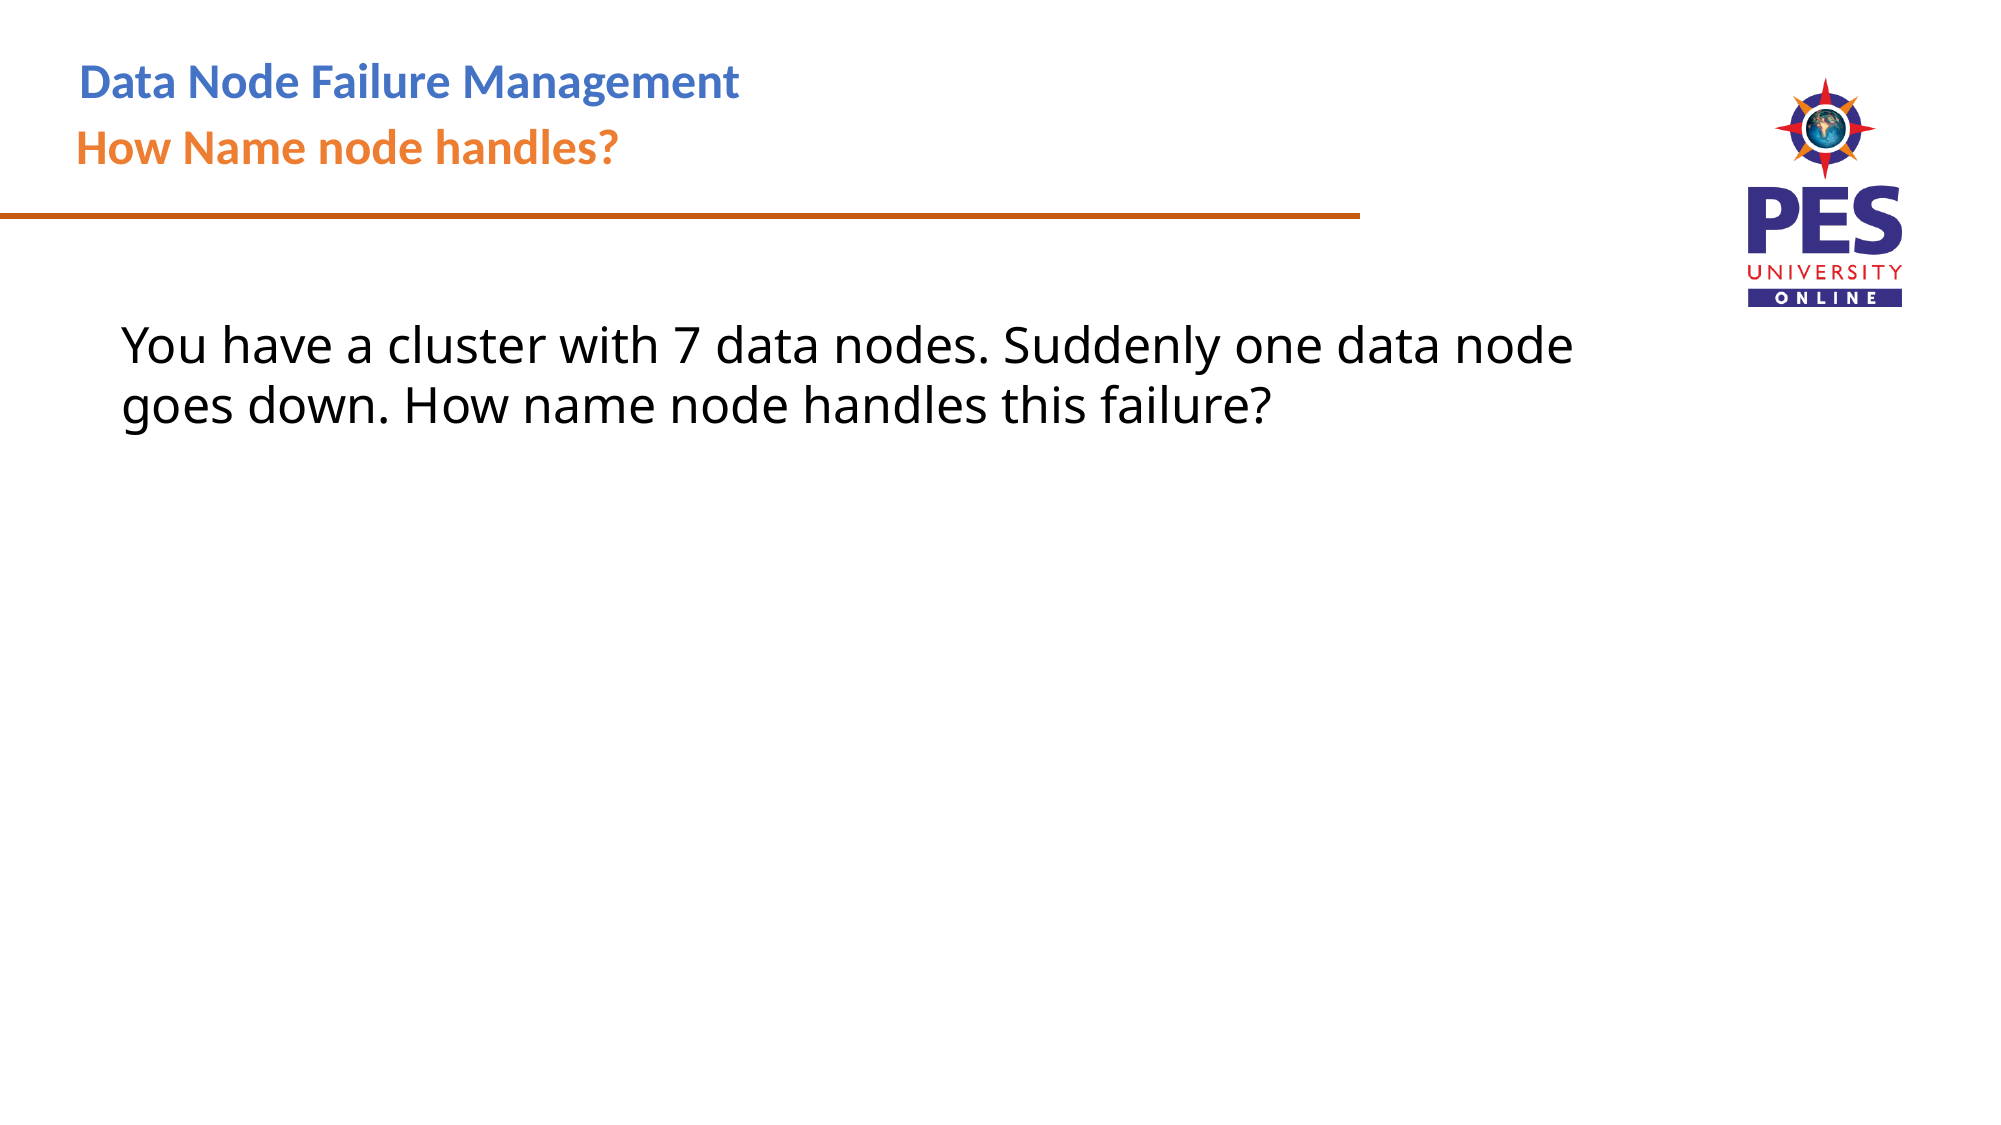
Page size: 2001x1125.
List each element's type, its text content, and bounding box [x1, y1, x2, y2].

text_box You have a cluster with 7 data nodes. Suddenly one data node goes down. How name node handles this failure? [106, 306, 1655, 442]
text_box Data Node Failure Management [64, 41, 1295, 117]
text_box How Name node handles? [60, 106, 1374, 182]
picture [1748, 76, 1902, 307]
